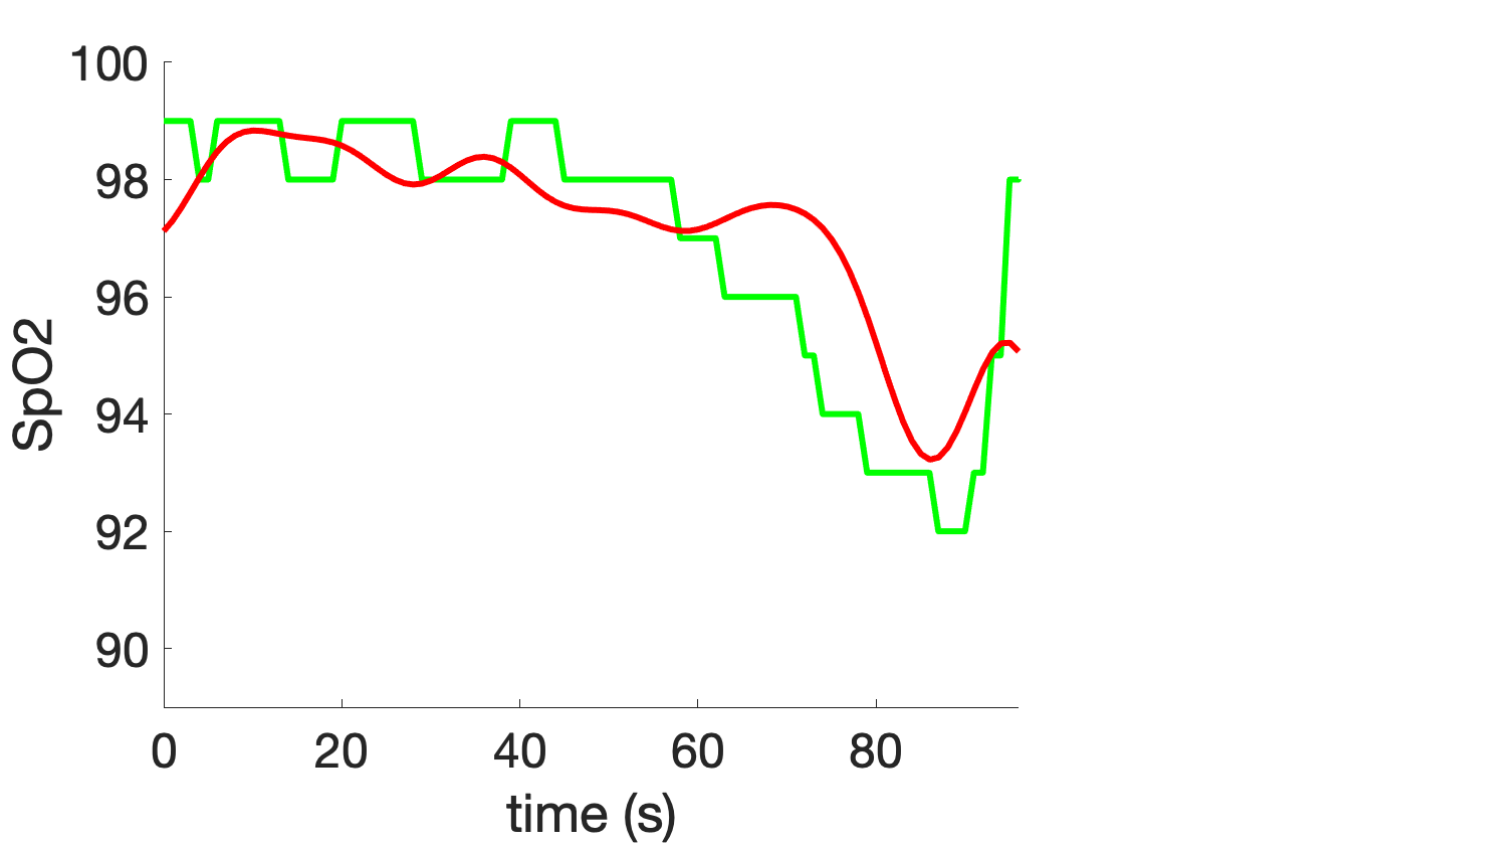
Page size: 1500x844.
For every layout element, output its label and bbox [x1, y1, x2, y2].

picture [0, 0, 1126, 844]
